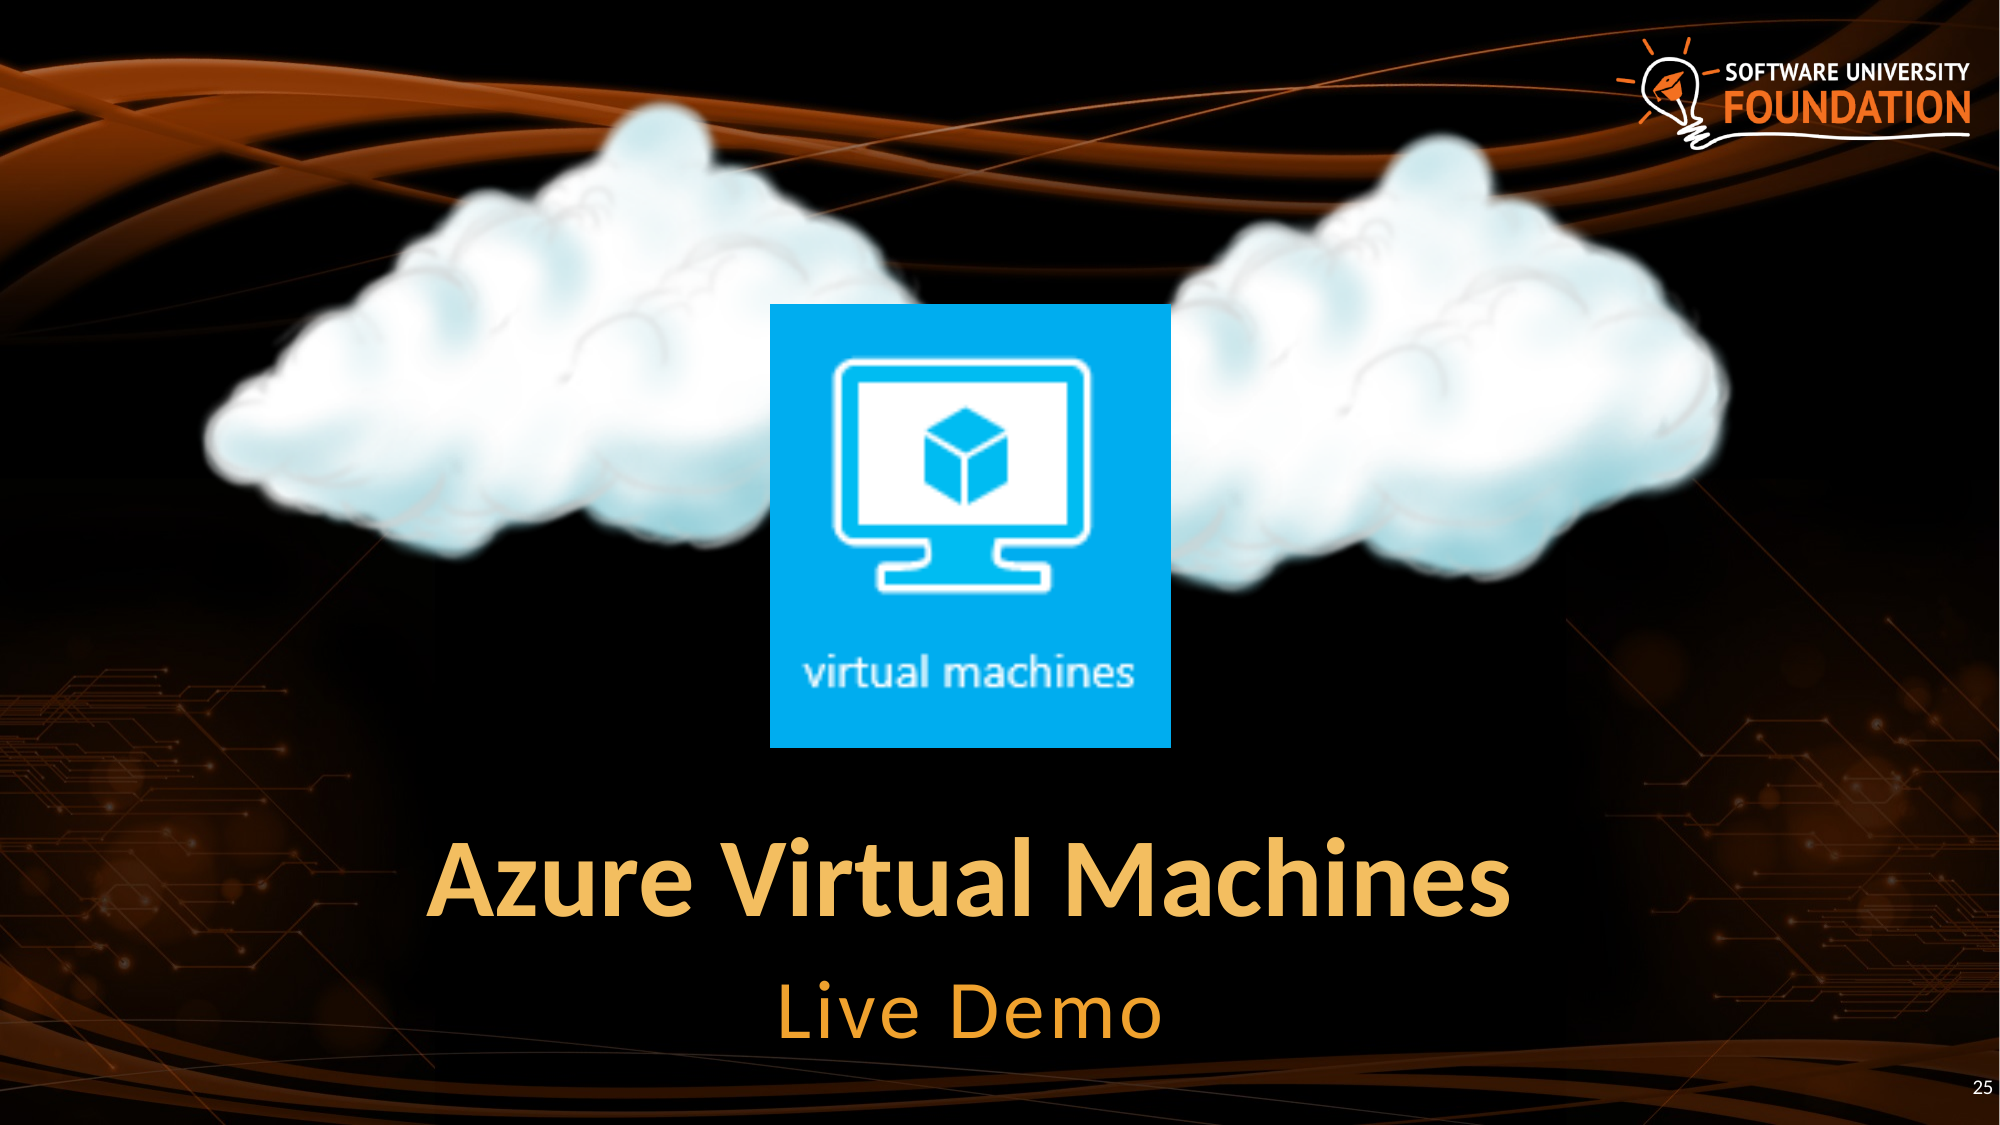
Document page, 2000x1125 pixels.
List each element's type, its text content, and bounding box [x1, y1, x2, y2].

title Azure Virtual Machines [237, 812, 1704, 944]
list Live Demo [237, 944, 1704, 1057]
slide_number 25 [1929, 1070, 2000, 1103]
picture [0, 0, 2000, 1125]
